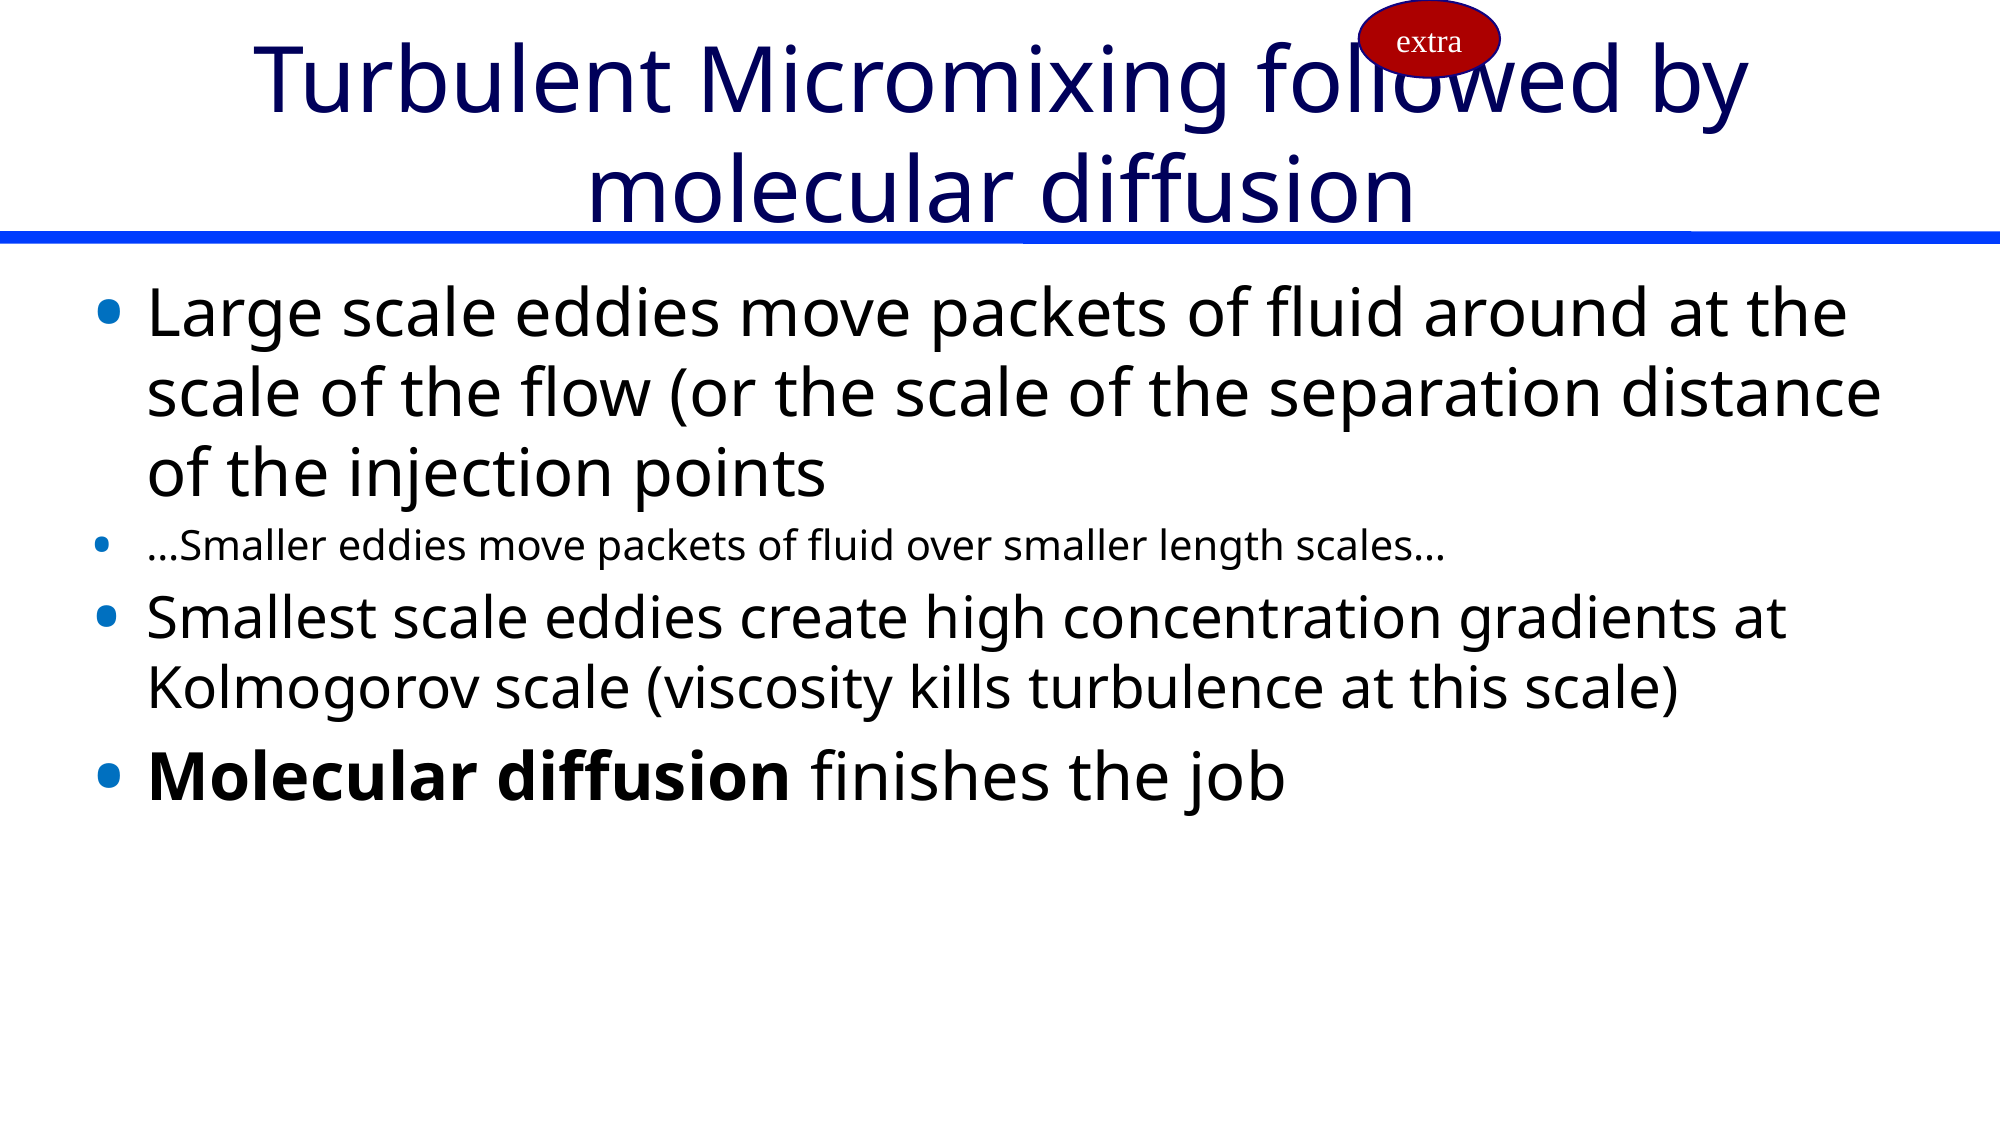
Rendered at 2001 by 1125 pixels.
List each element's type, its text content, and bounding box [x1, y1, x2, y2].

text_box extra [1358, 0, 1501, 78]
title Turbulent Micromixing followed by molecular diffusion [75, 37, 1930, 225]
list Large scale eddies move packets of fluid around at the scale of the flow (or the scale of the separation distance of the injection points …Smaller eddies move packets of fluid over smaller length scales… Smallest scale eddies create high concentration gradients at Kolmogorov scale (viscosity kills turbulence at this scale) Molecular diffusion finishes the job [74, 262, 1930, 1006]
